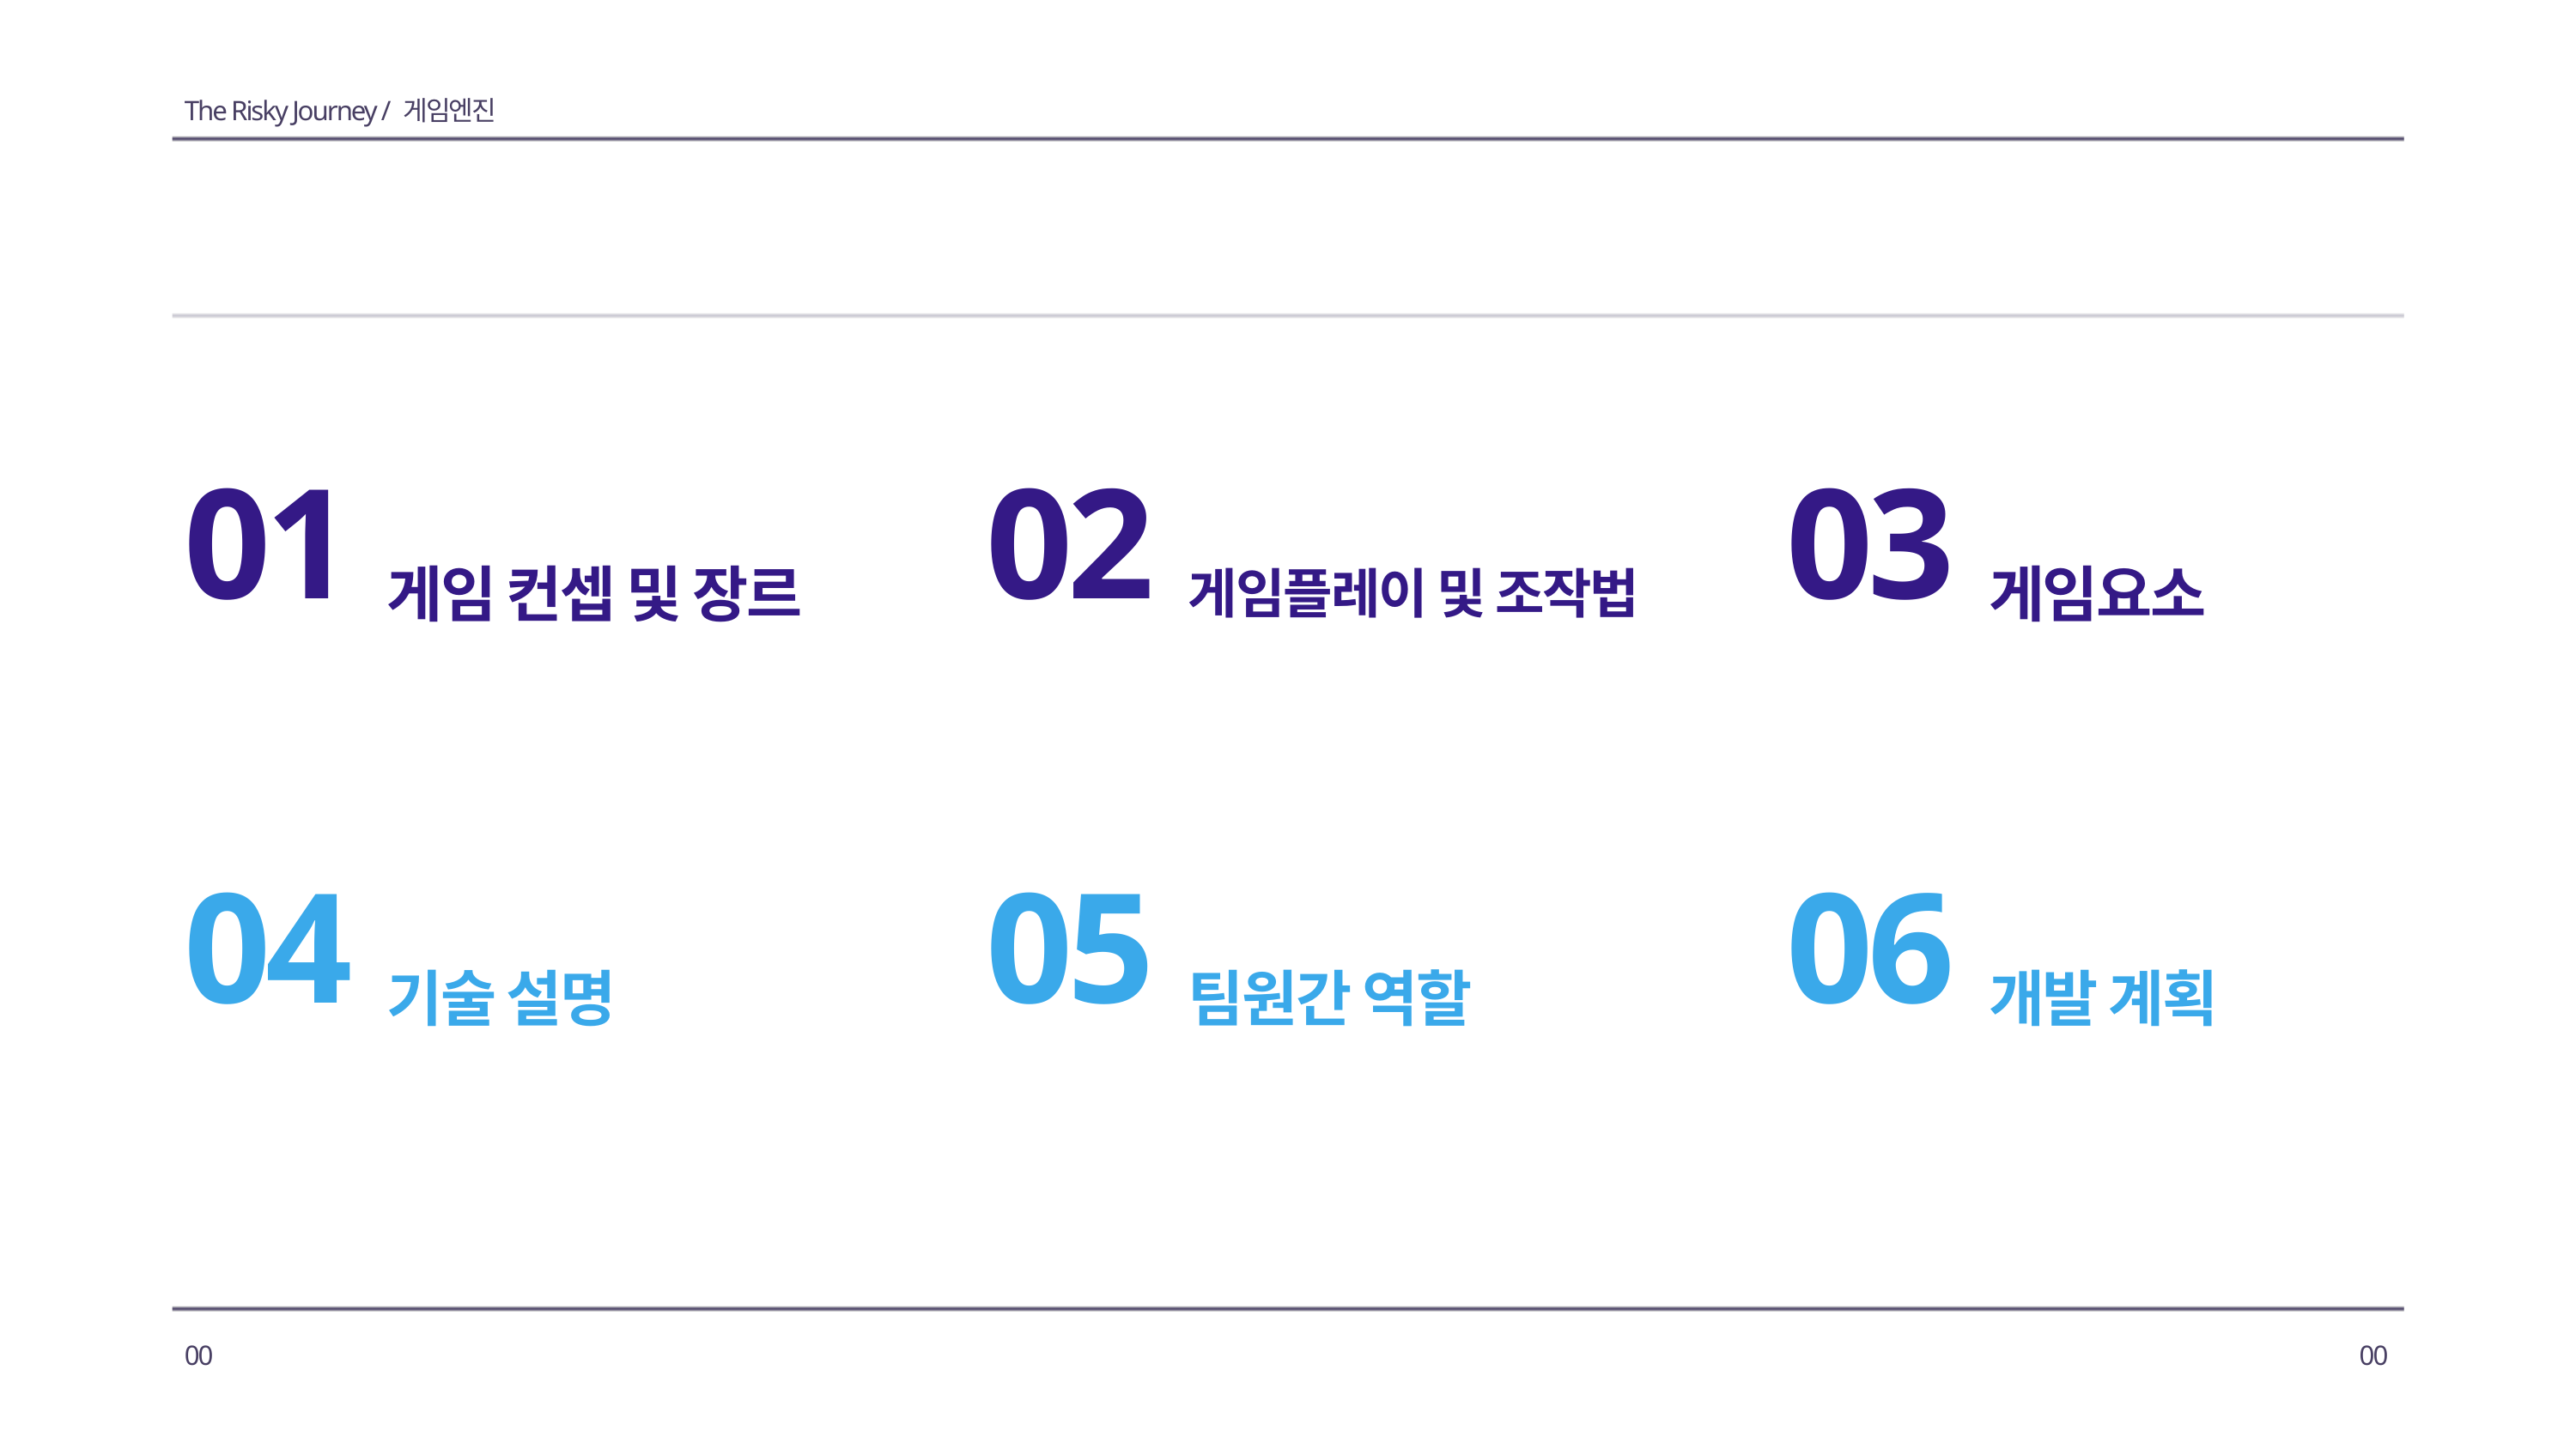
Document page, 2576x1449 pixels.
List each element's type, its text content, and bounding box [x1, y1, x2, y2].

text_box 00 [2236, 1331, 2402, 1377]
text_box The Risky Journey / 게임엔진 [172, 87, 913, 131]
text_box 06 [1773, 845, 2084, 1040]
text_box 02 [973, 440, 1272, 636]
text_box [171, 309, 2404, 323]
text_box 05 [973, 845, 1284, 1040]
text_box 게임플레이 및 조작법 [1176, 553, 1773, 631]
text_box 기술 설명 [374, 954, 973, 1040]
text_box 01 [172, 440, 470, 636]
text_box 00 [172, 1331, 534, 1377]
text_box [171, 132, 2404, 146]
text_box 03 [1773, 440, 2072, 636]
text_box 개발 계획 [1976, 954, 2576, 1040]
text_box 04 [172, 845, 482, 1040]
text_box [171, 1302, 2404, 1315]
text_box 게임 컨셉 및 장르 [374, 549, 973, 635]
text_box 게임요소 [1976, 549, 2576, 635]
text_box 팀원간 역할 [1176, 954, 1773, 1040]
